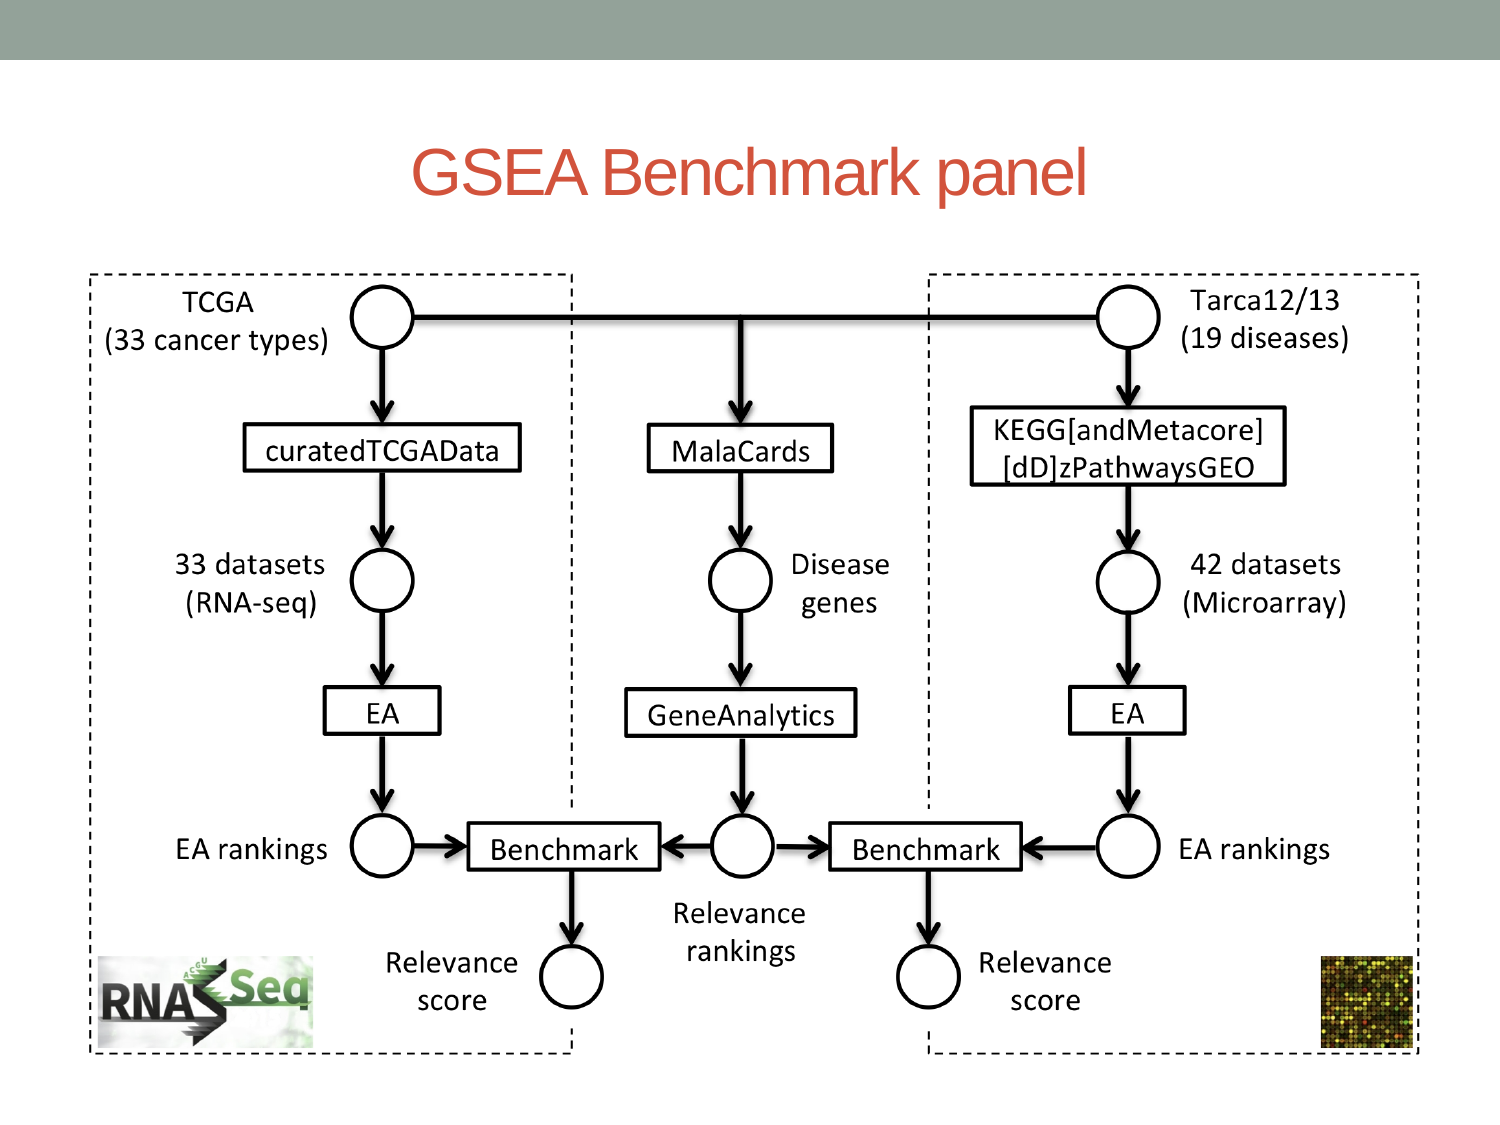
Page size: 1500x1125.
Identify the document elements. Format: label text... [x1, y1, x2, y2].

picture [74, 271, 1426, 1065]
title GSEA Benchmark panel [75, 87, 1425, 250]
